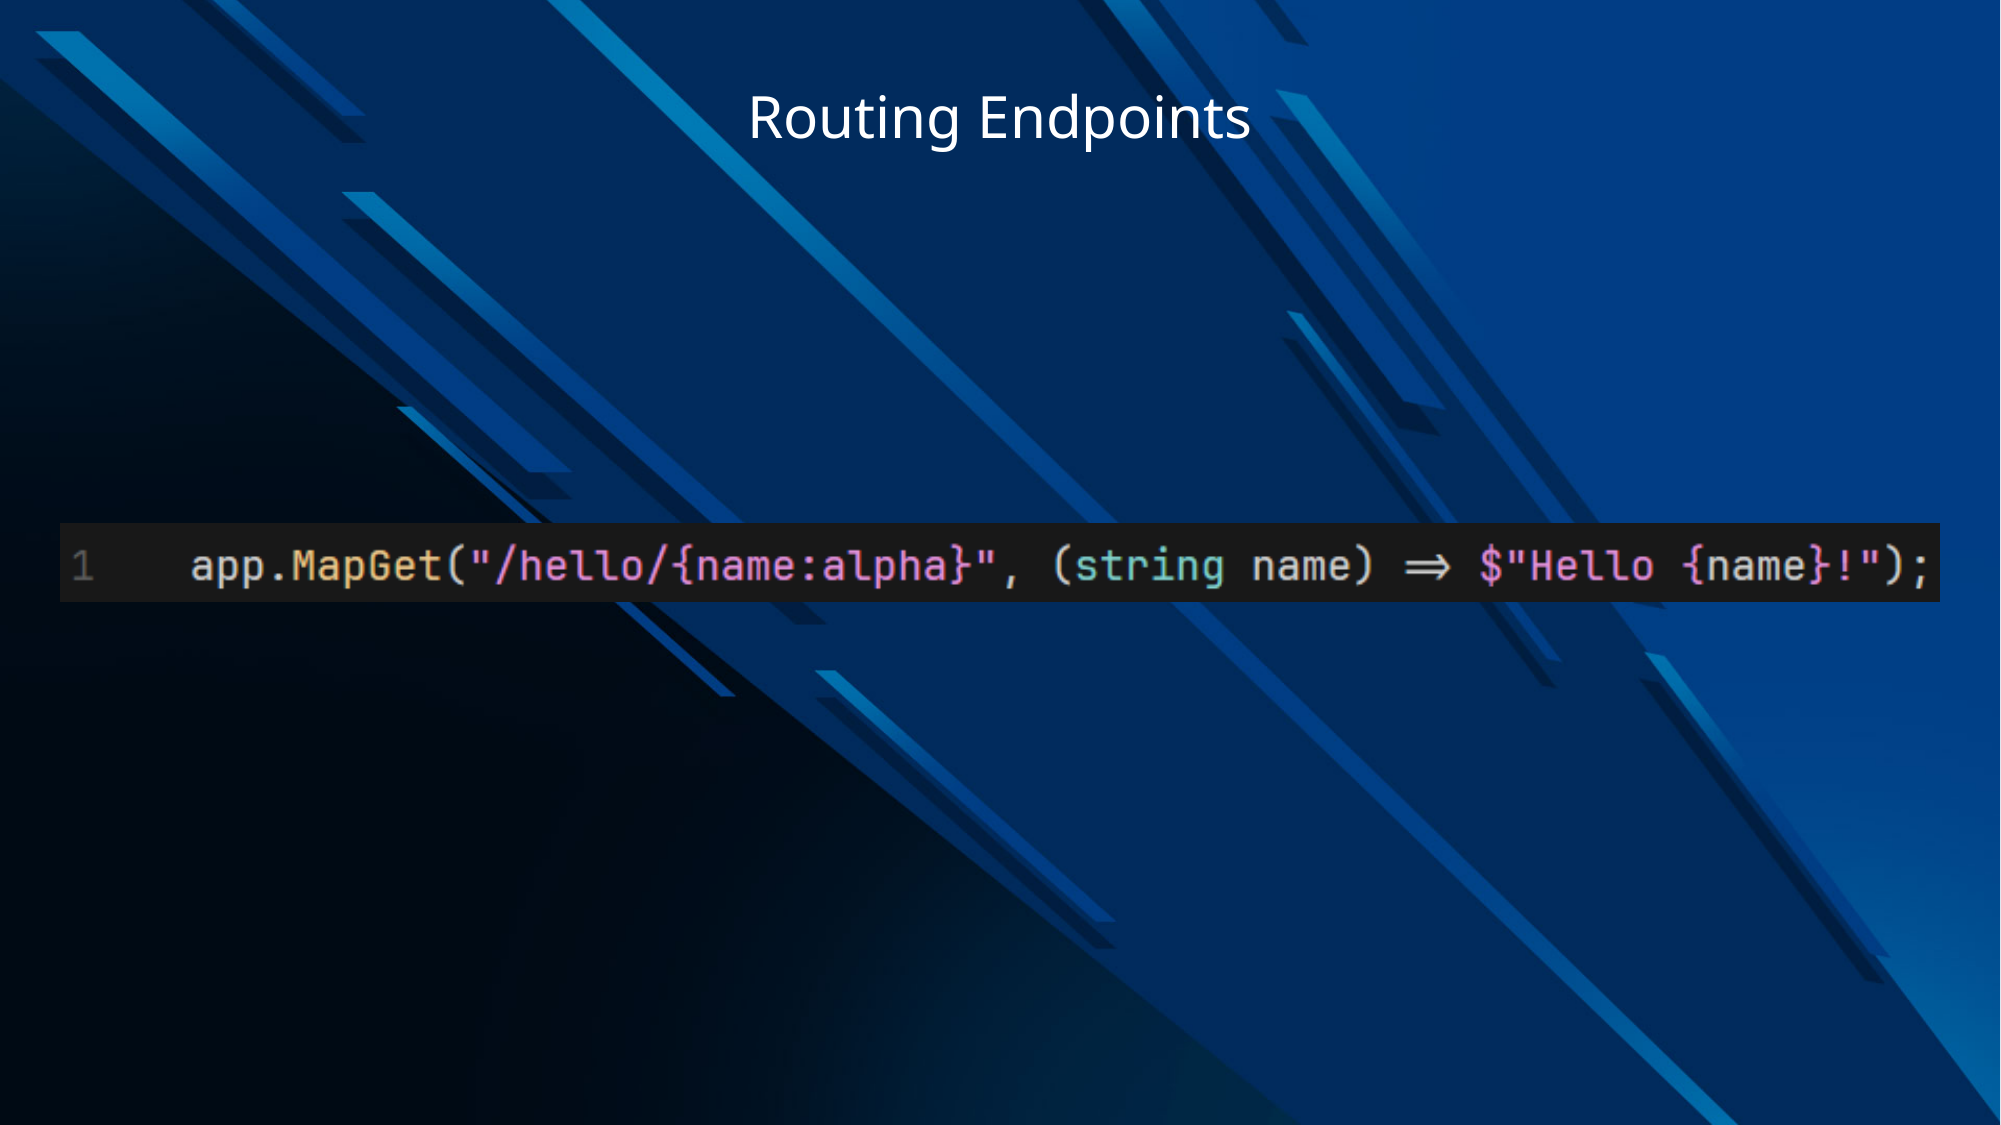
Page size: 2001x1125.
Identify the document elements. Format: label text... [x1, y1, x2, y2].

picture [0, 0, 2001, 1125]
title Routing Endpoints [137, 59, 1863, 180]
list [59, 523, 1940, 602]
